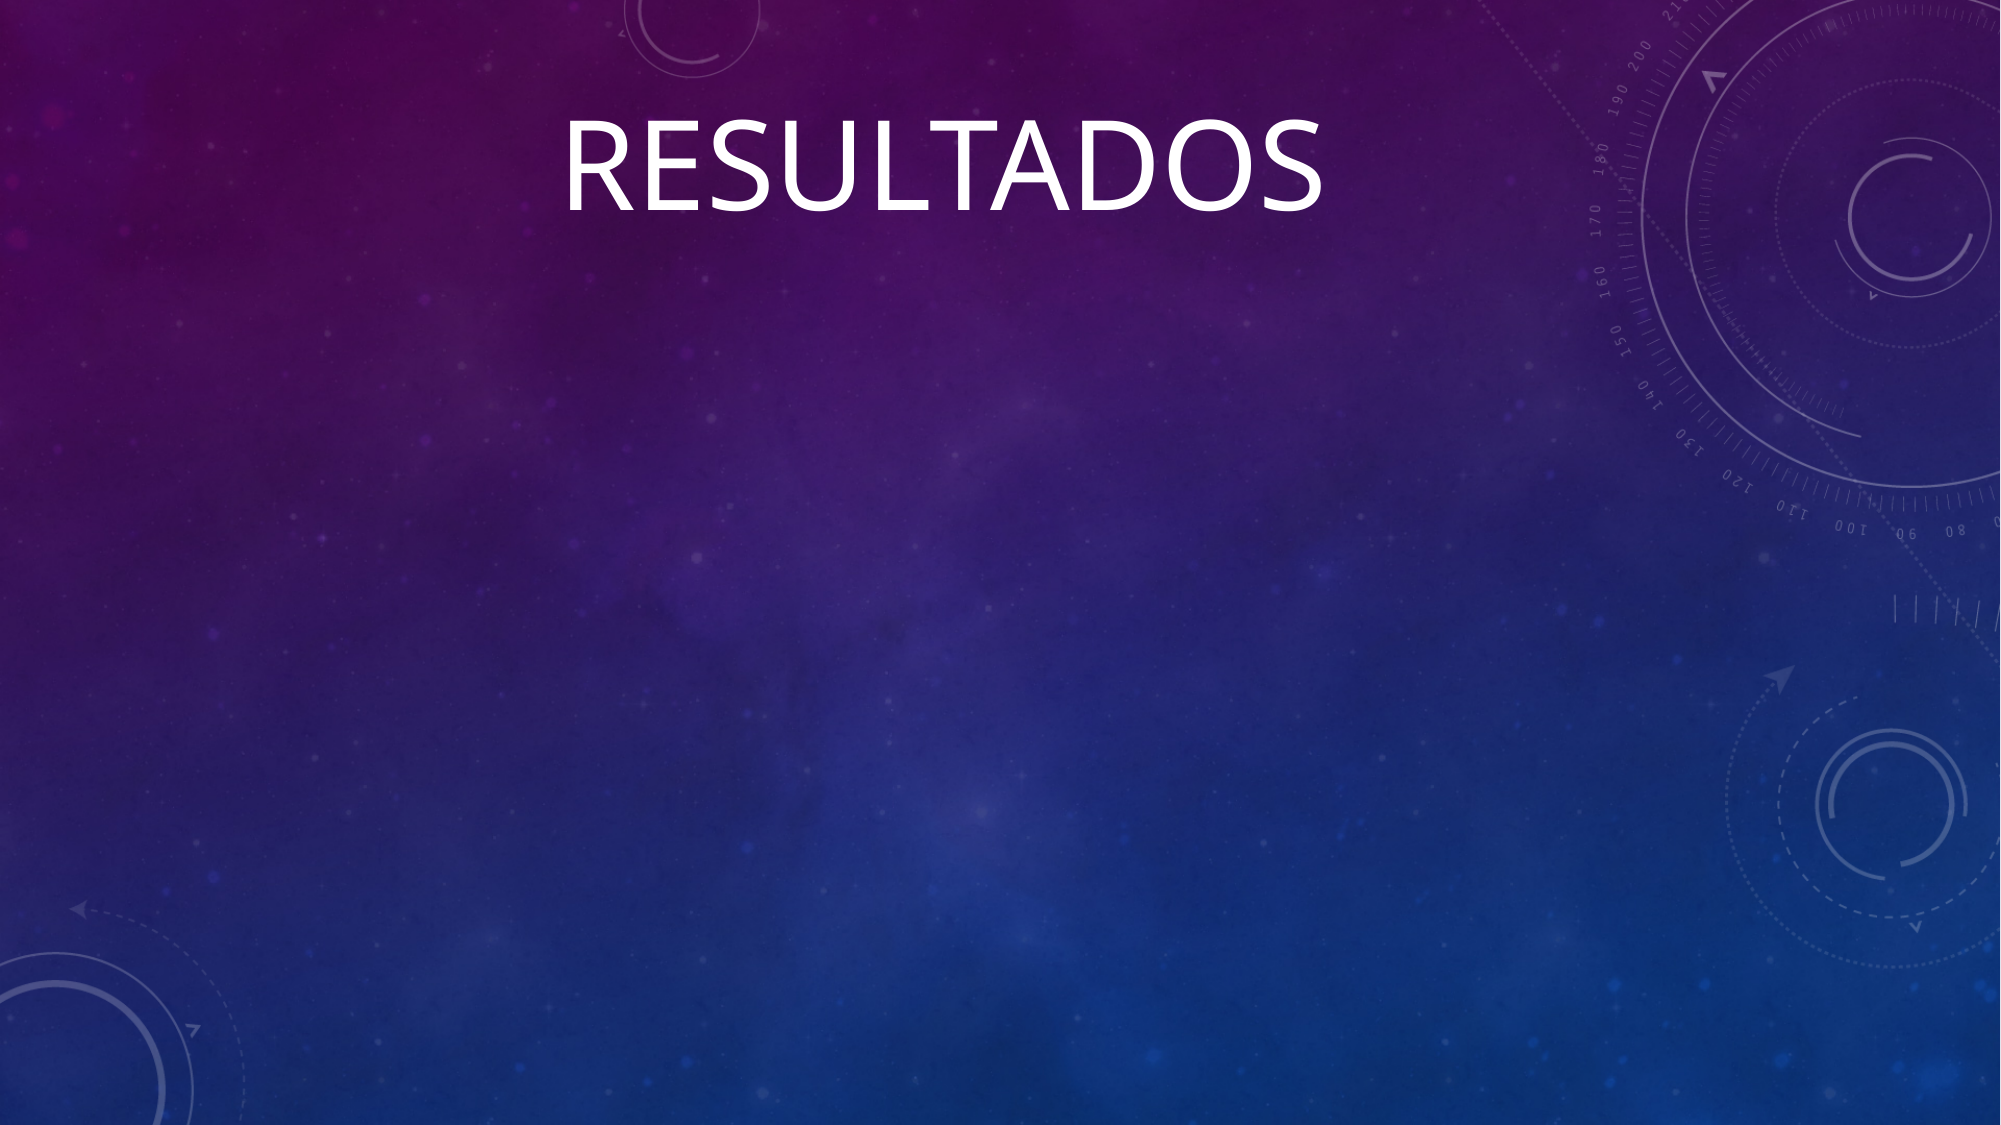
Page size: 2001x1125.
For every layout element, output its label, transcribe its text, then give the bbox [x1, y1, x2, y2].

picture [0, 0, 2001, 1125]
title RESULTADOS [112, 99, 1775, 221]
